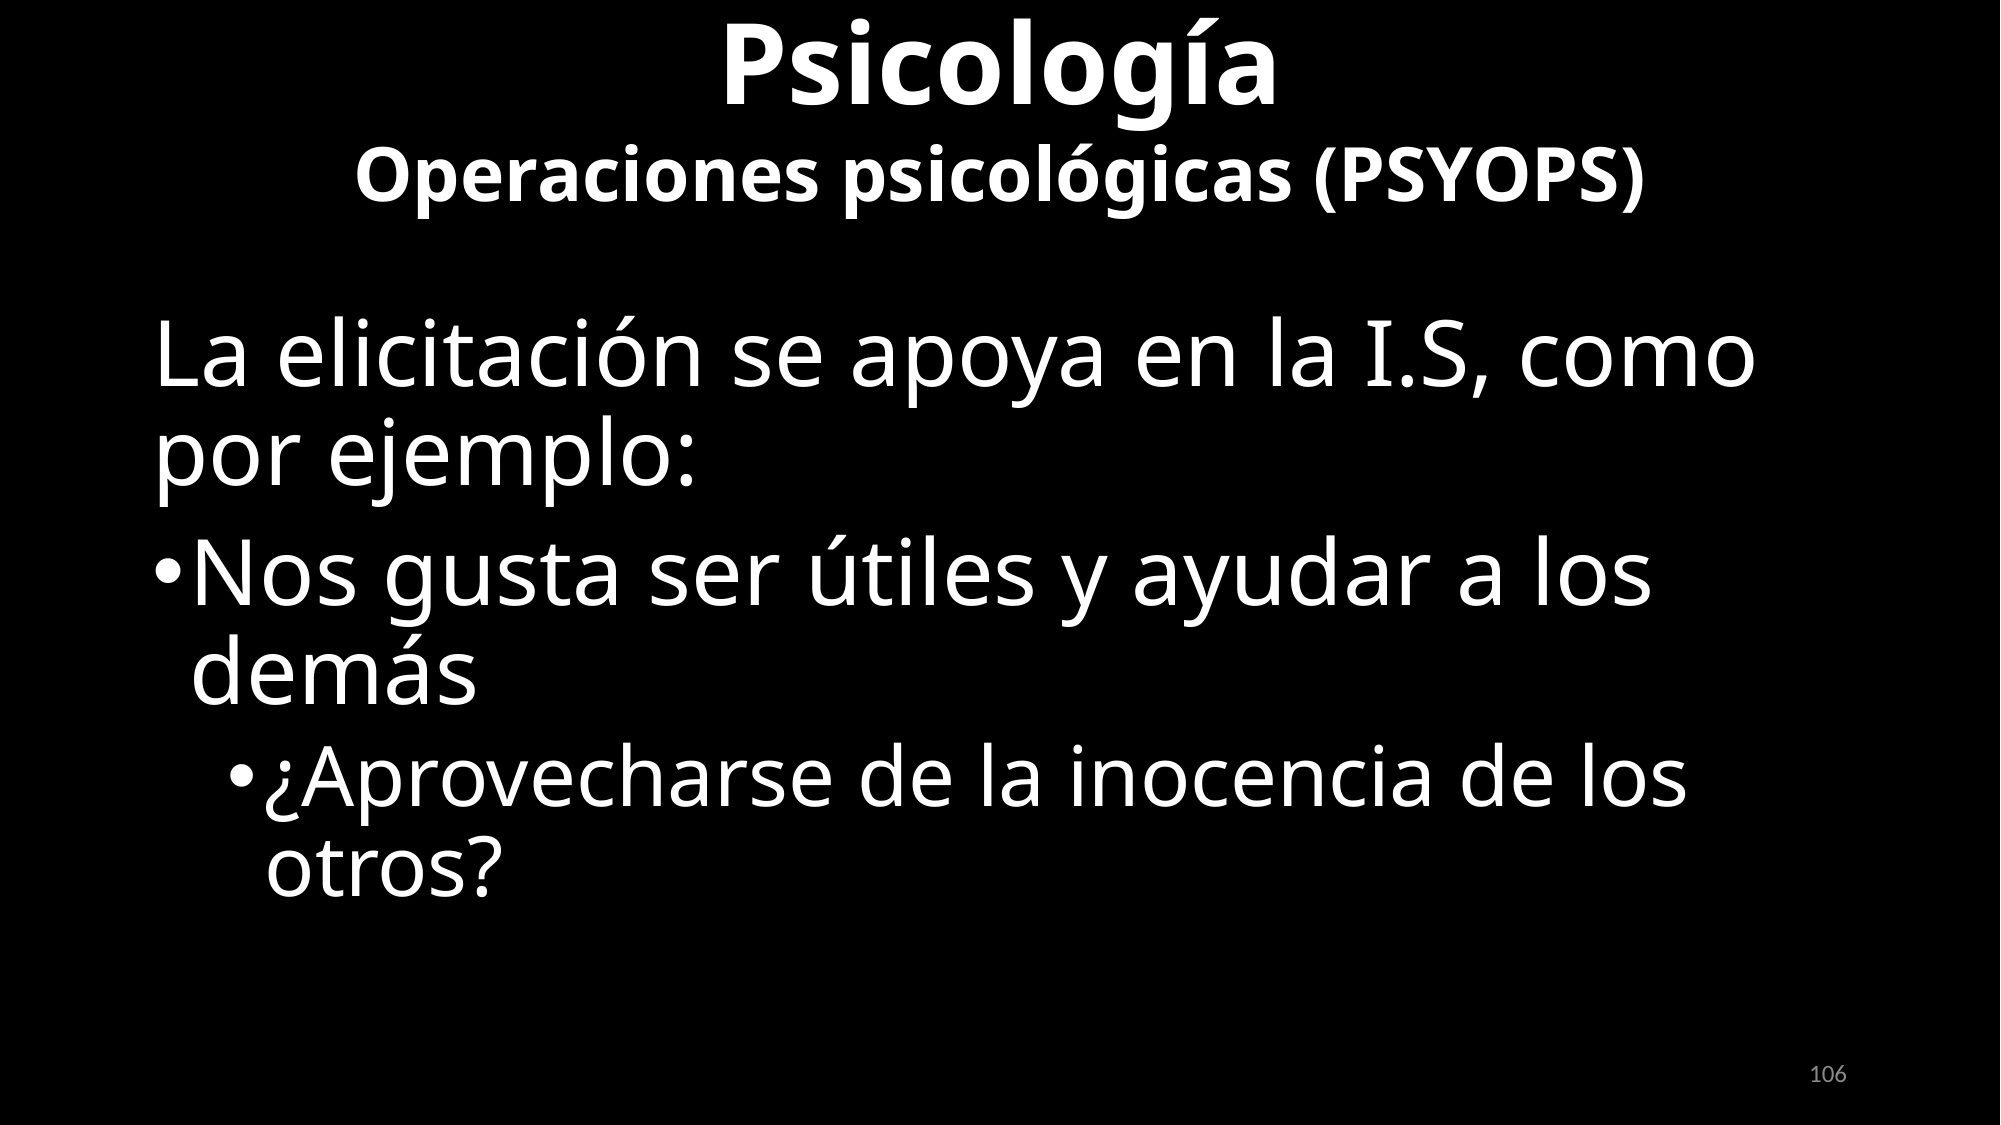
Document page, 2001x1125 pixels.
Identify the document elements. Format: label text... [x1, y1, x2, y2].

text_box Psicología Operaciones psicológicas (PSYOPS) [0, 0, 2000, 315]
list La elicitación se apoya en la I.S, como por ejemplo: Nos gusta ser útiles y ayudar a los demás ¿Aprovecharse de la inocencia de los otros? [137, 315, 1863, 1014]
slide_number 106 [1412, 1042, 1863, 1103]
